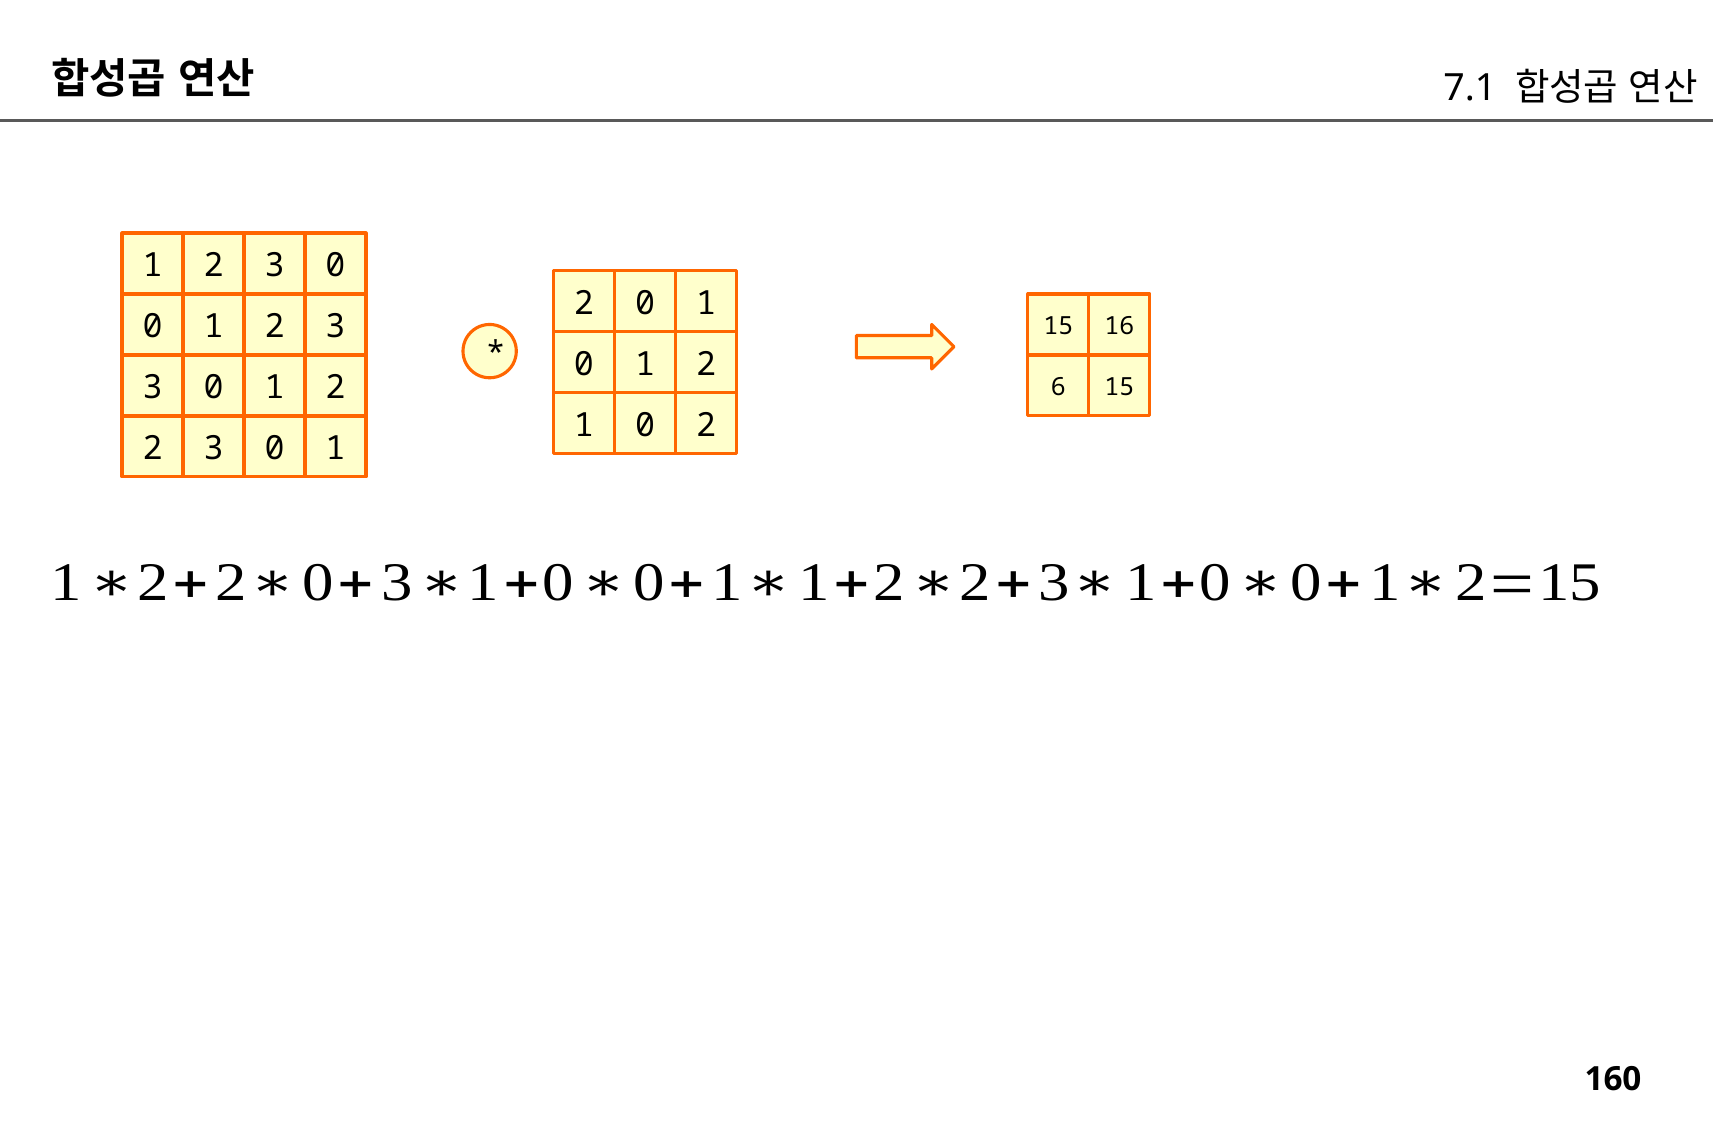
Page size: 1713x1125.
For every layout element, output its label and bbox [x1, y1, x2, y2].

text_box [460, 322, 519, 380]
text_box [120, 231, 368, 479]
text_box [854, 322, 957, 371]
text_box [916, 44, 1713, 111]
text_box [1026, 292, 1152, 418]
text_box [11, 13, 803, 105]
text_box [553, 270, 737, 454]
